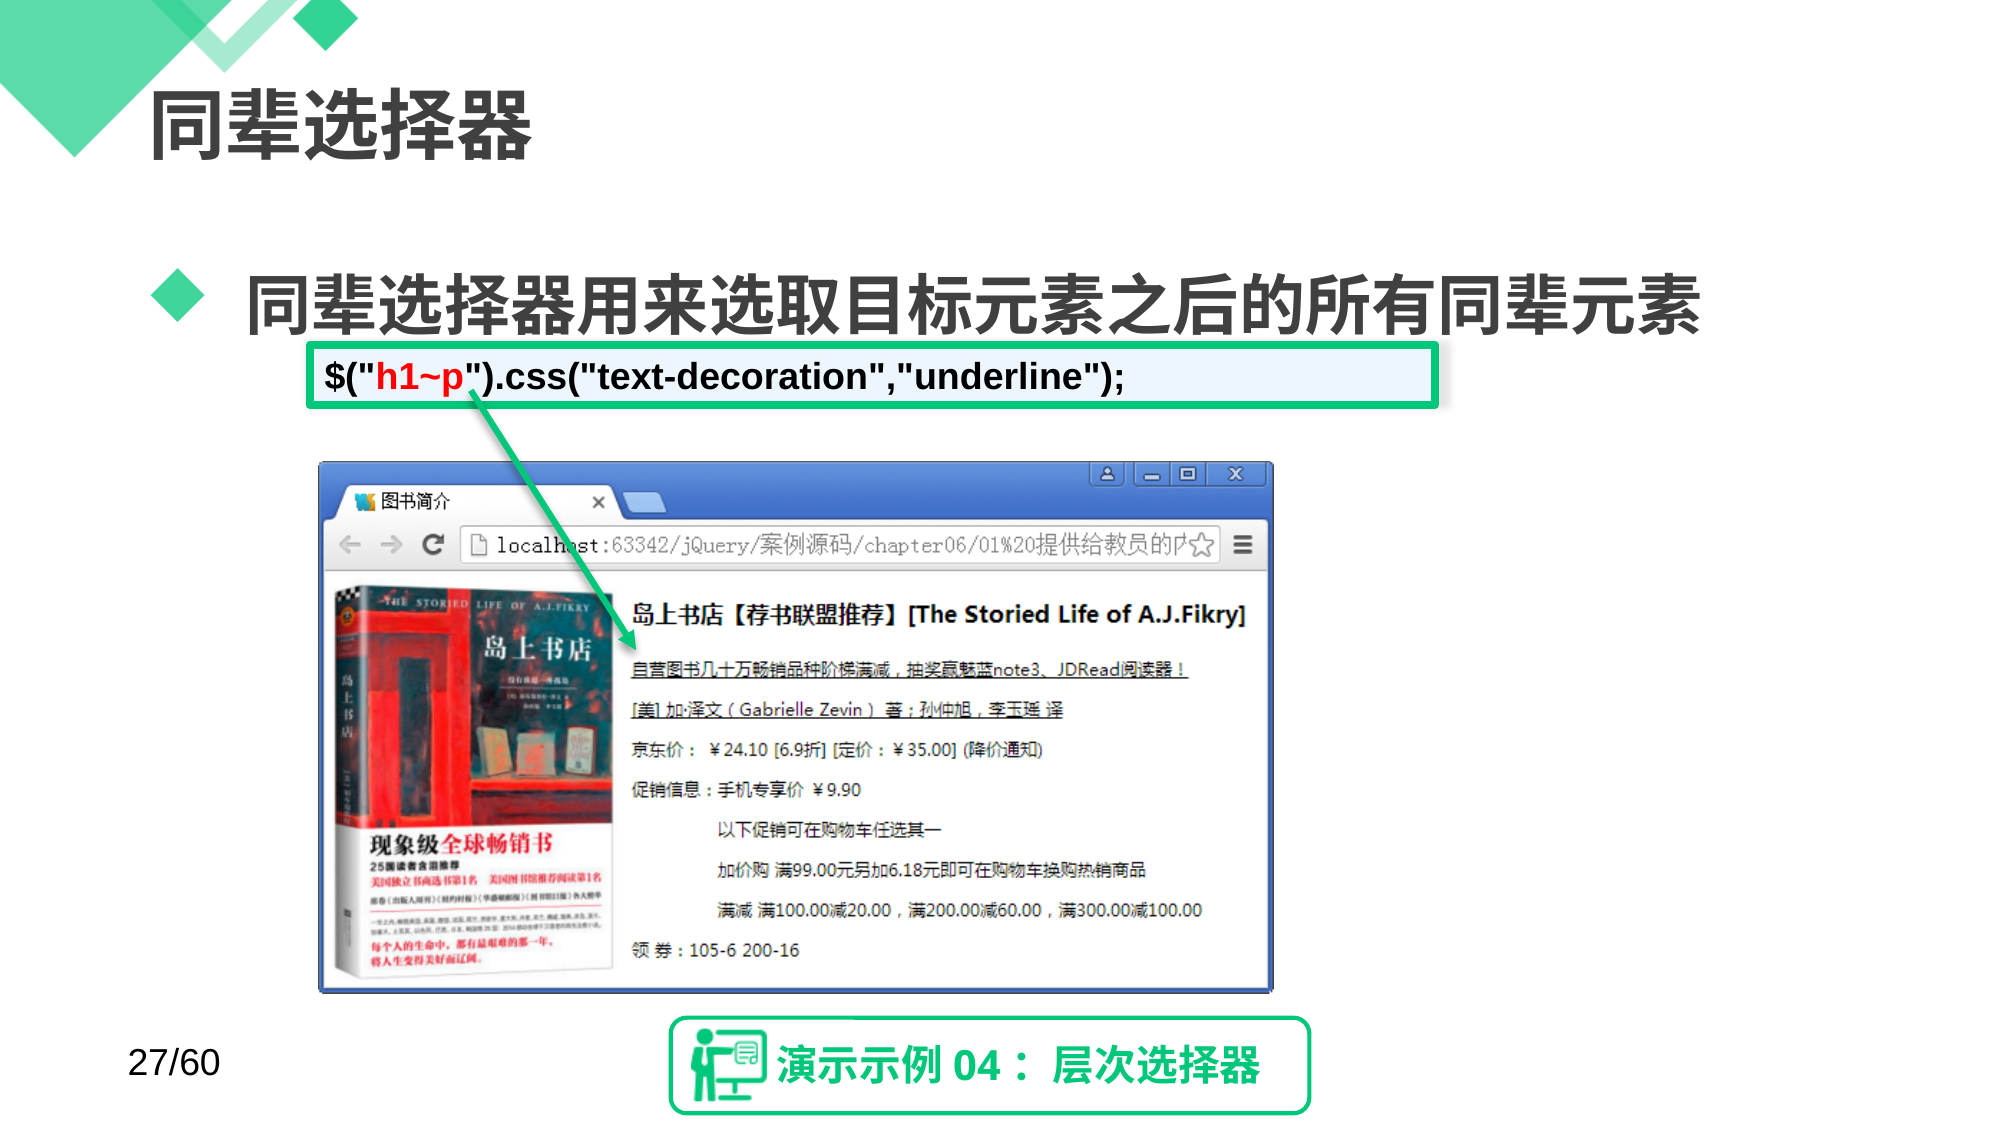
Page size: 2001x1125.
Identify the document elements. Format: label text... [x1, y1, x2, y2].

list 同辈选择器用来选取目标元素之后的所有同辈元素 [126, 214, 1898, 1006]
picture [0, 0, 2000, 1125]
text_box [670, 1017, 1310, 1114]
text_box $("h1~p").css("text-decoration","underline"); [309, 344, 1435, 405]
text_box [470, 390, 637, 651]
title 同辈选择器 [129, 45, 1692, 201]
